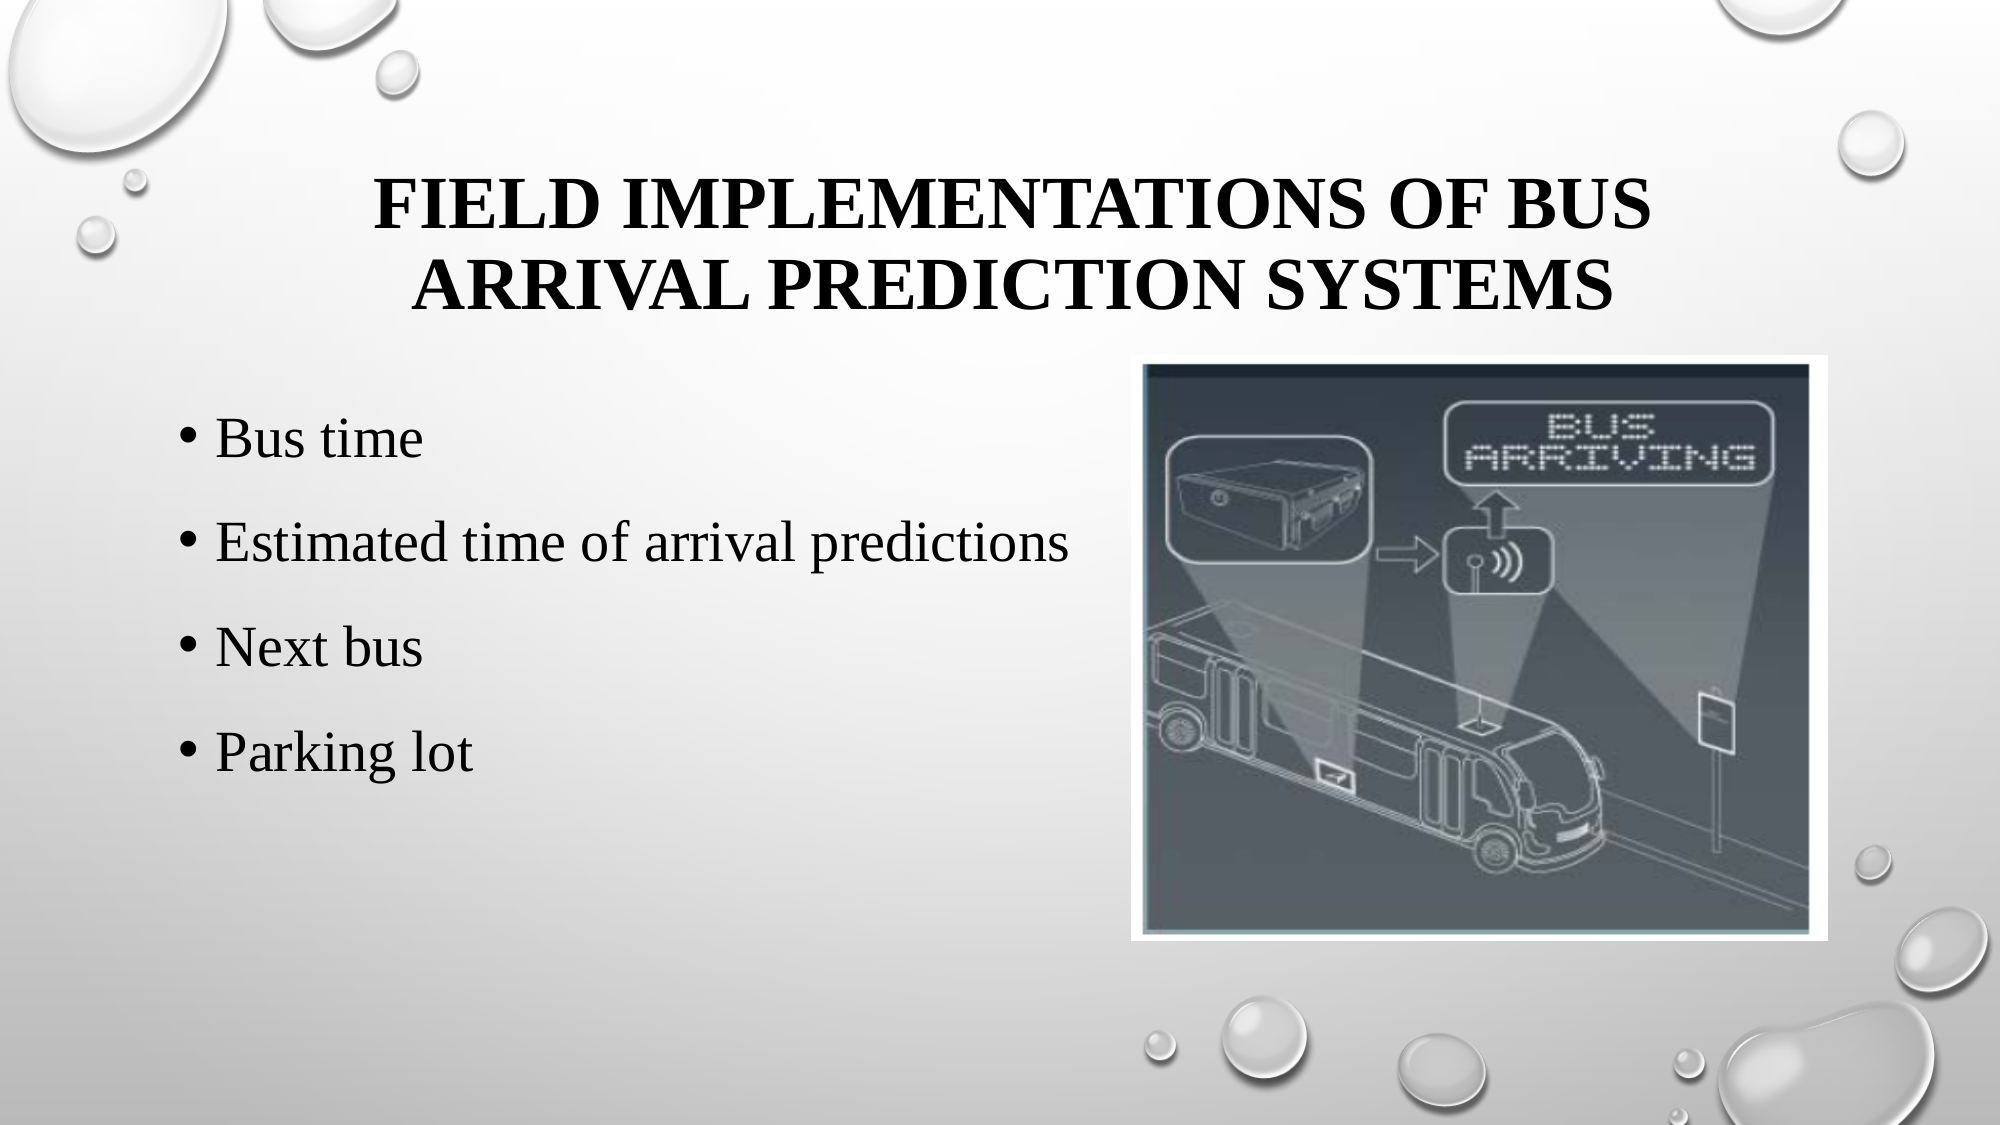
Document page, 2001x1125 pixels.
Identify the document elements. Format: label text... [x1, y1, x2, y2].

list Bus time Estimated time of arrival predictions Next bus Parking lot [163, 377, 1664, 1125]
picture [0, 0, 2000, 1125]
title Field Implementations of Bus Arrival Prediction Systems [338, 133, 1689, 356]
